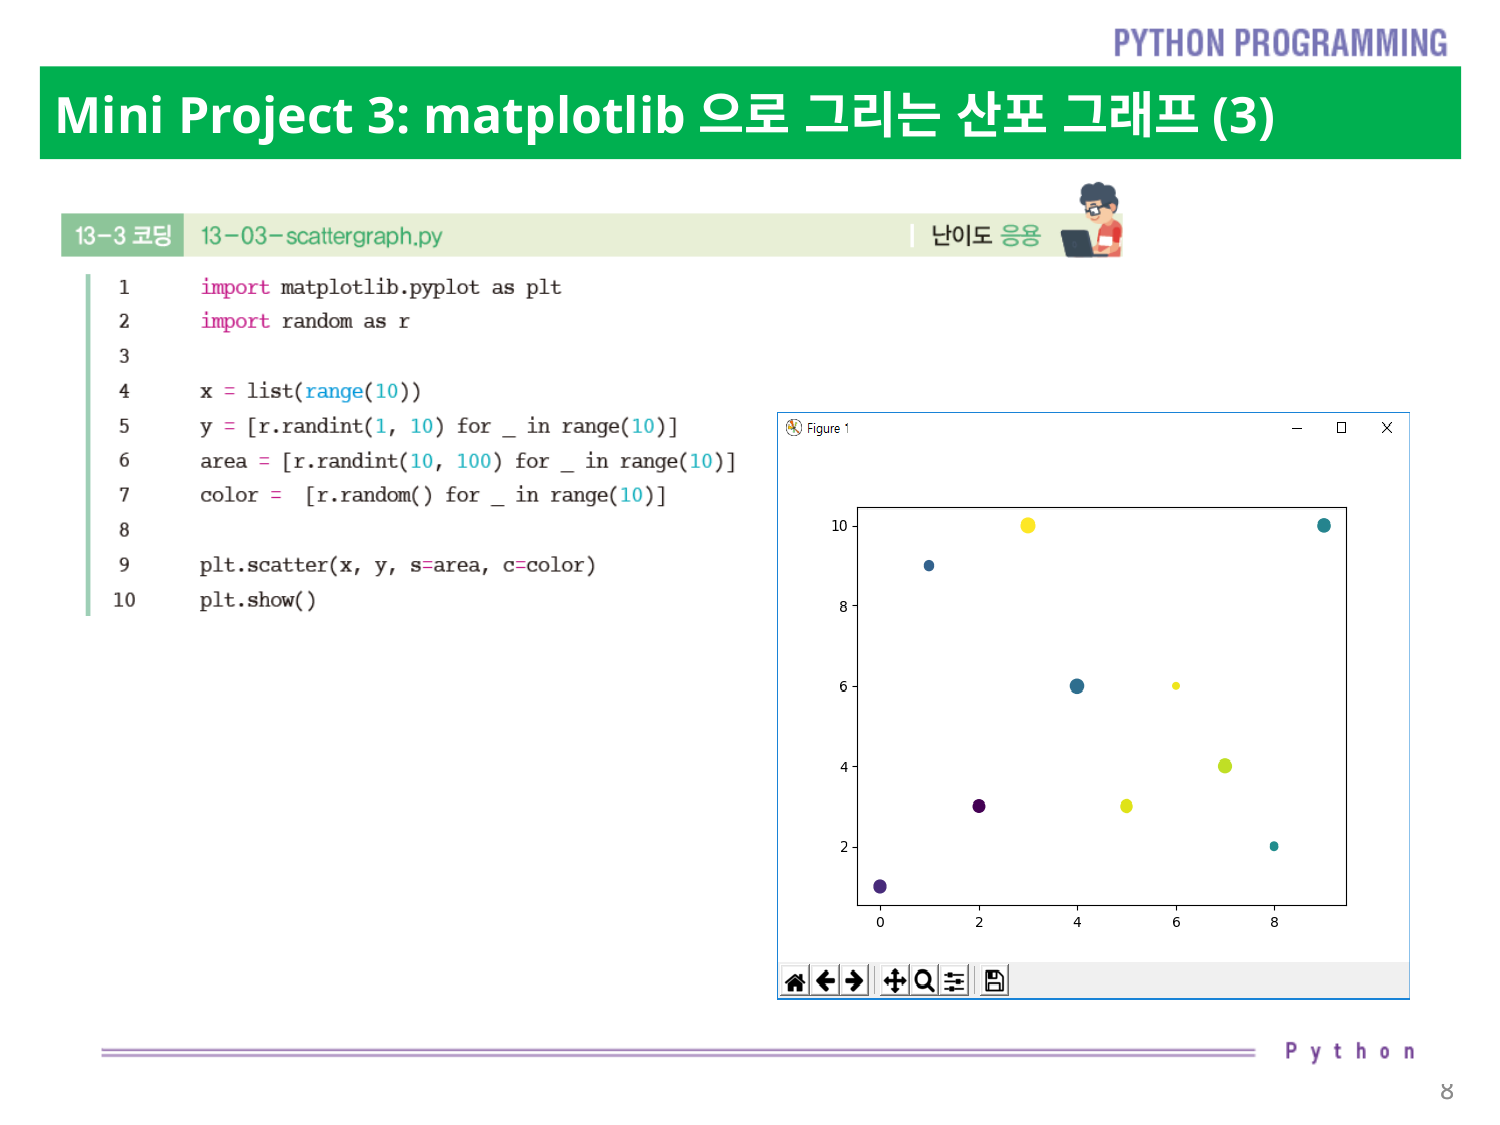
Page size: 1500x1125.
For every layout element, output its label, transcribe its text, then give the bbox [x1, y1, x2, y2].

picture [52, 167, 1410, 1000]
slide_number 8 [1119, 1071, 1470, 1112]
title Mini Project 3: matplotlib으로 그리는 산포 그래프(3) [39, 76, 1444, 152]
picture [1106, 13, 1462, 66]
picture [18, 1020, 1483, 1084]
